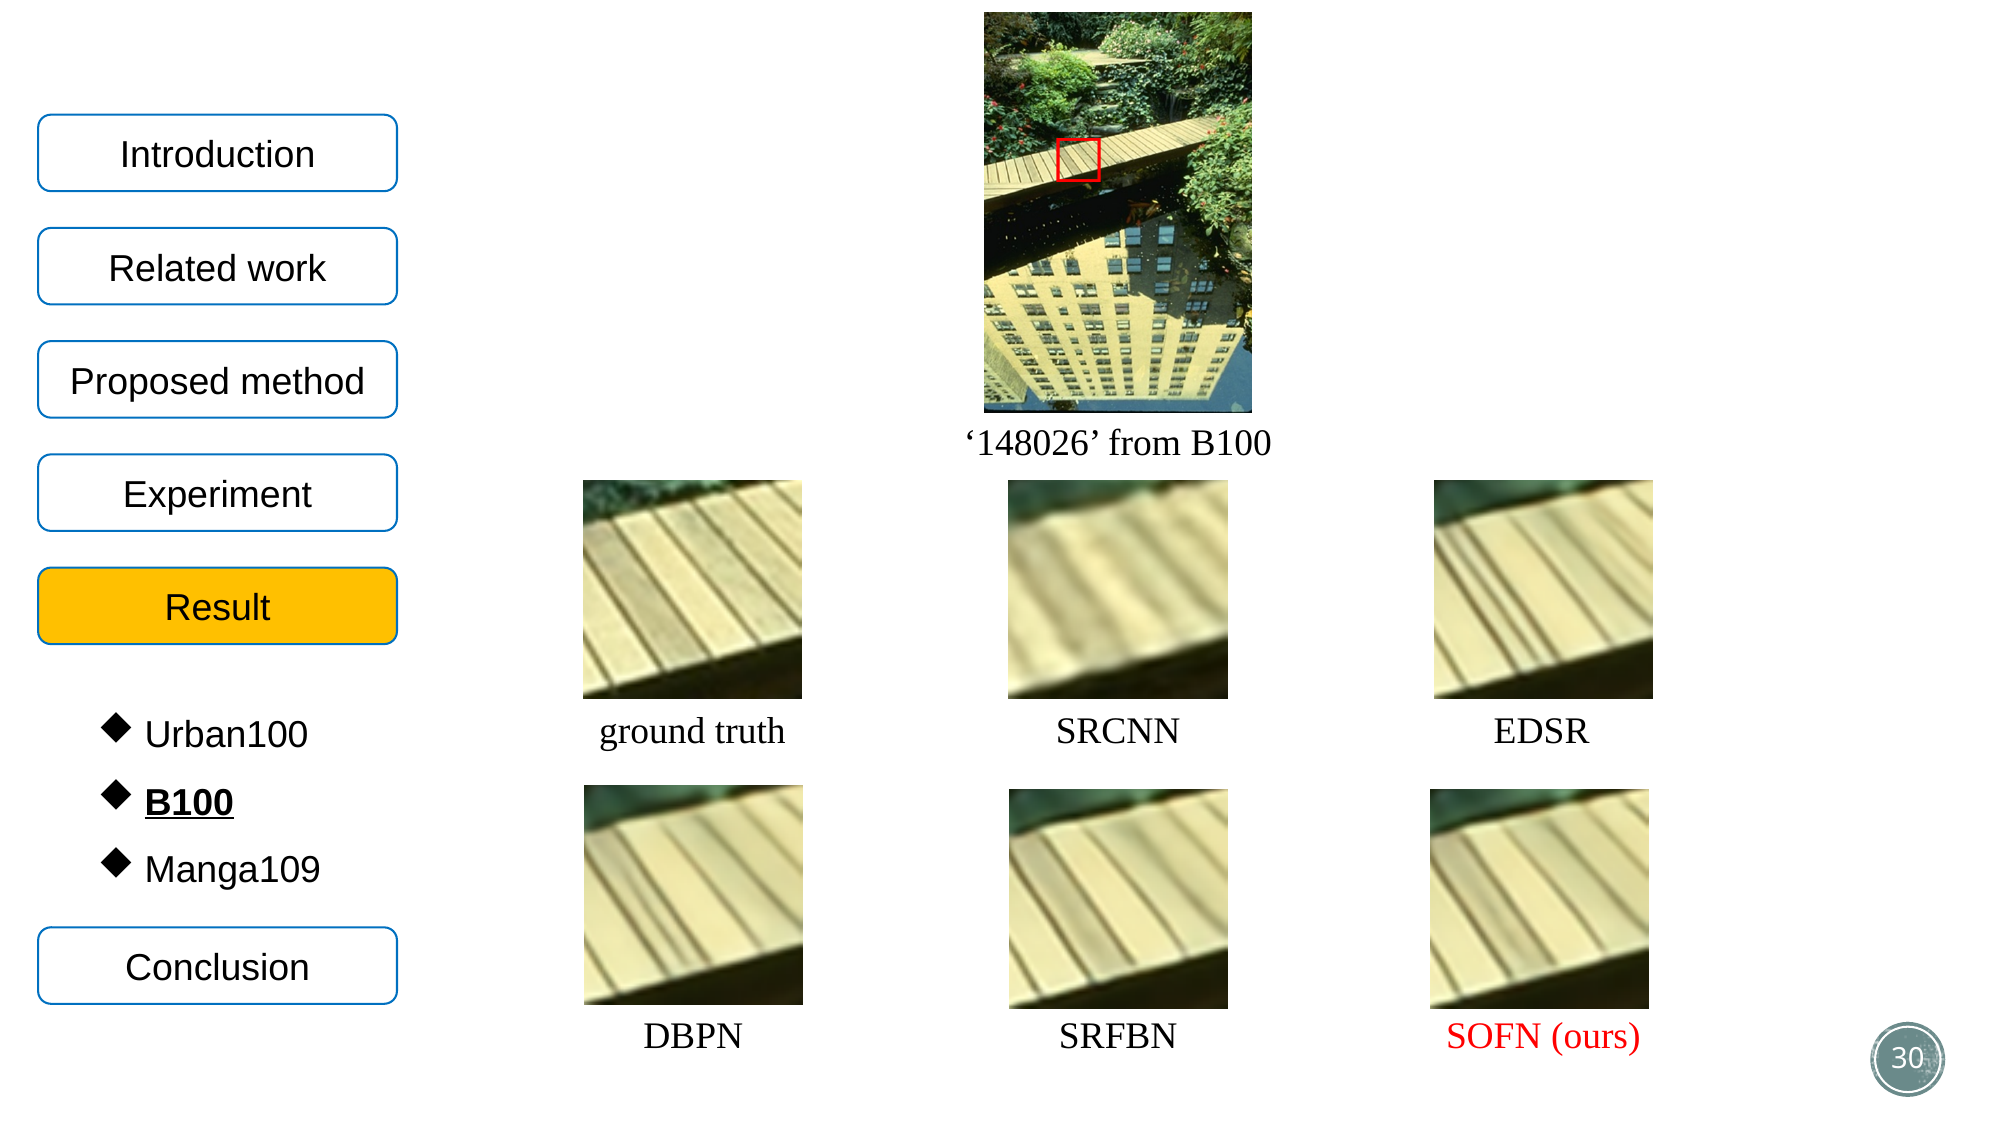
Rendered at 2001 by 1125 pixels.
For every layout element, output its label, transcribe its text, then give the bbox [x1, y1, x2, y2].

text_box Result [37, 566, 399, 646]
text_box Urban100 B100 Manga109 [83, 680, 337, 898]
text_box Related work [37, 226, 399, 306]
text_box Experiment [37, 453, 399, 532]
text_box EDSR [1478, 700, 1605, 759]
picture [1009, 789, 1228, 1009]
text_box SOFN (ours) [1431, 1003, 1656, 1064]
picture [584, 785, 803, 1005]
picture [583, 480, 802, 699]
text_box ‘148026’ from B100 [949, 410, 1287, 471]
text_box SRFBN [1044, 1009, 1193, 1064]
picture [1008, 480, 1228, 699]
slide_number 30 [1855, 1028, 1961, 1089]
picture [984, 12, 1252, 413]
picture [1430, 789, 1649, 1009]
text_box DBPN [628, 1005, 759, 1064]
text_box ground truth [584, 700, 801, 759]
text_box Proposed method [37, 340, 399, 419]
text_box Conclusion [37, 926, 399, 1005]
text_box Introduction [37, 113, 399, 193]
picture [1434, 480, 1653, 699]
text_box SRCNN [1041, 700, 1196, 759]
